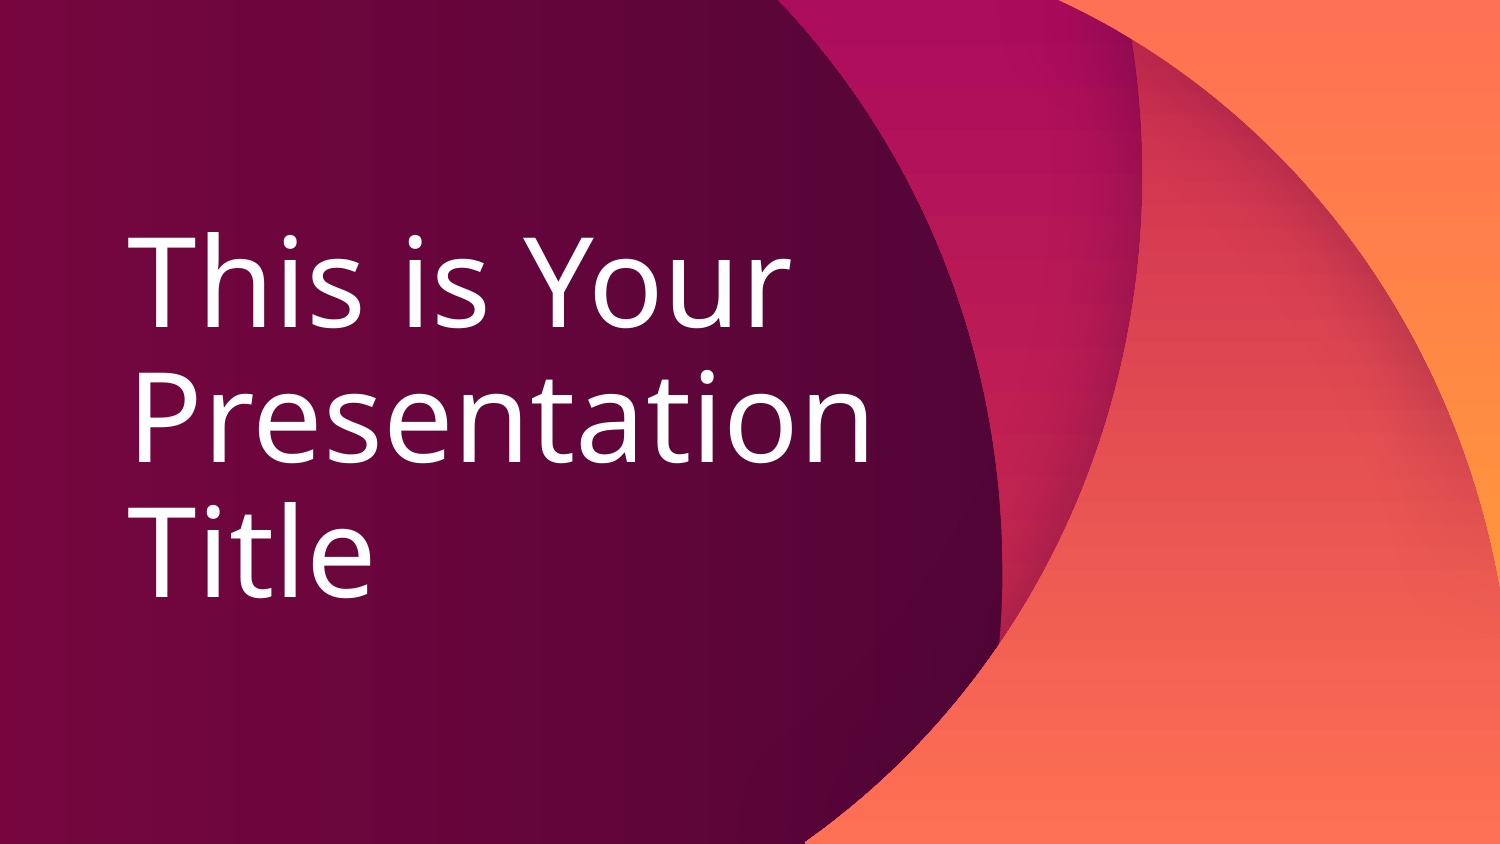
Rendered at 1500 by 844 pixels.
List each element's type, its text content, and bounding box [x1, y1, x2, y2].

title This is Your Presentation Title [127, 326, 1043, 517]
